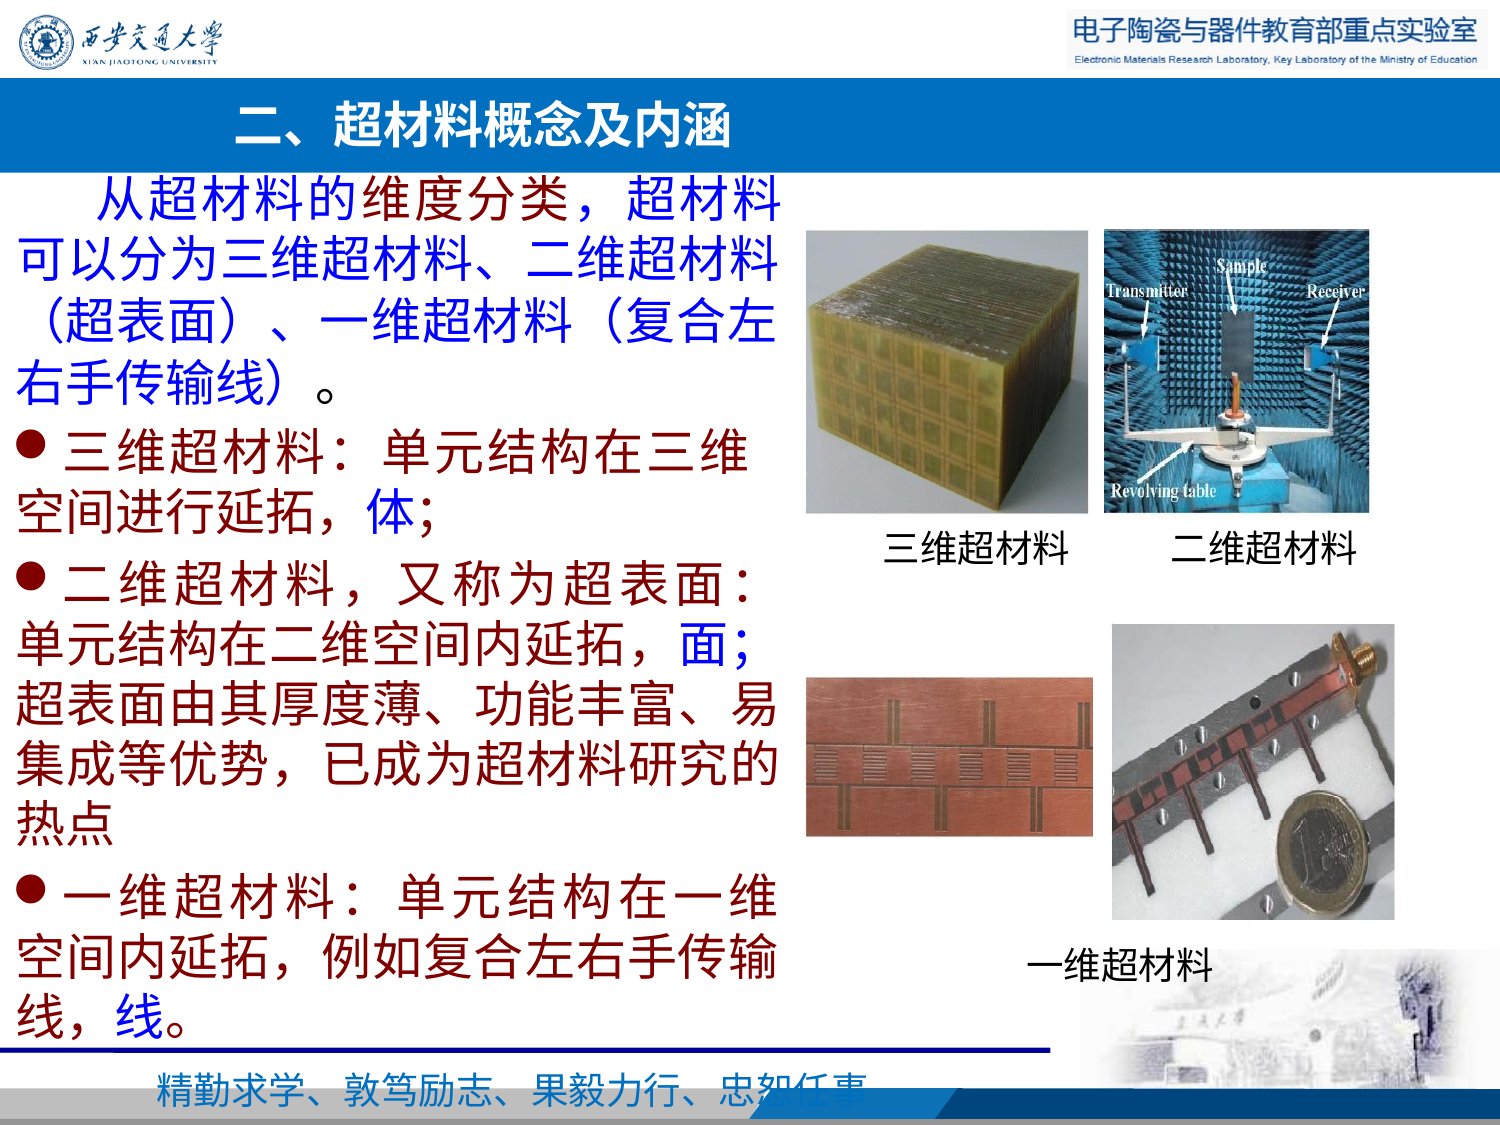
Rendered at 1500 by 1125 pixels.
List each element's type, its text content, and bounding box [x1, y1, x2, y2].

picture [1110, 622, 1395, 920]
picture [1067, 9, 1488, 69]
text_box 精勤求学、敦笃励志、果毅力行、忠恕任事 [154, 1072, 871, 1086]
picture [19, 14, 222, 70]
picture [1104, 229, 1372, 518]
picture [803, 229, 1089, 515]
picture [1081, 949, 1500, 1088]
text_box 二维超材料，又称为超表面： 单元结构在二维空间内延拓，面； 超表面由其厚度薄、功能丰富、易 集成等优势，已成为超材料研究的 热点 一维超材料：单元结构在一维 空间内延拓，例如复合左右手传输 线，线。 [12, 550, 781, 1046]
text_box 一维超材料 [1024, 939, 1216, 987]
picture [803, 674, 1094, 839]
text_box 三维超材料 [880, 524, 1073, 571]
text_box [0, 1088, 1500, 1125]
text_box 从超材料的维度分类，超材料 可以分为三维超材料、二维超材料 （超表面）、一维超材料（复合左 右手传输线）。 三维超材料：单元结构在三维 空间进行延拓，体； [12, 165, 783, 541]
title 二、超材料概念及内涵 [231, 91, 737, 282]
text_box 二维超材料 [1168, 527, 1361, 571]
